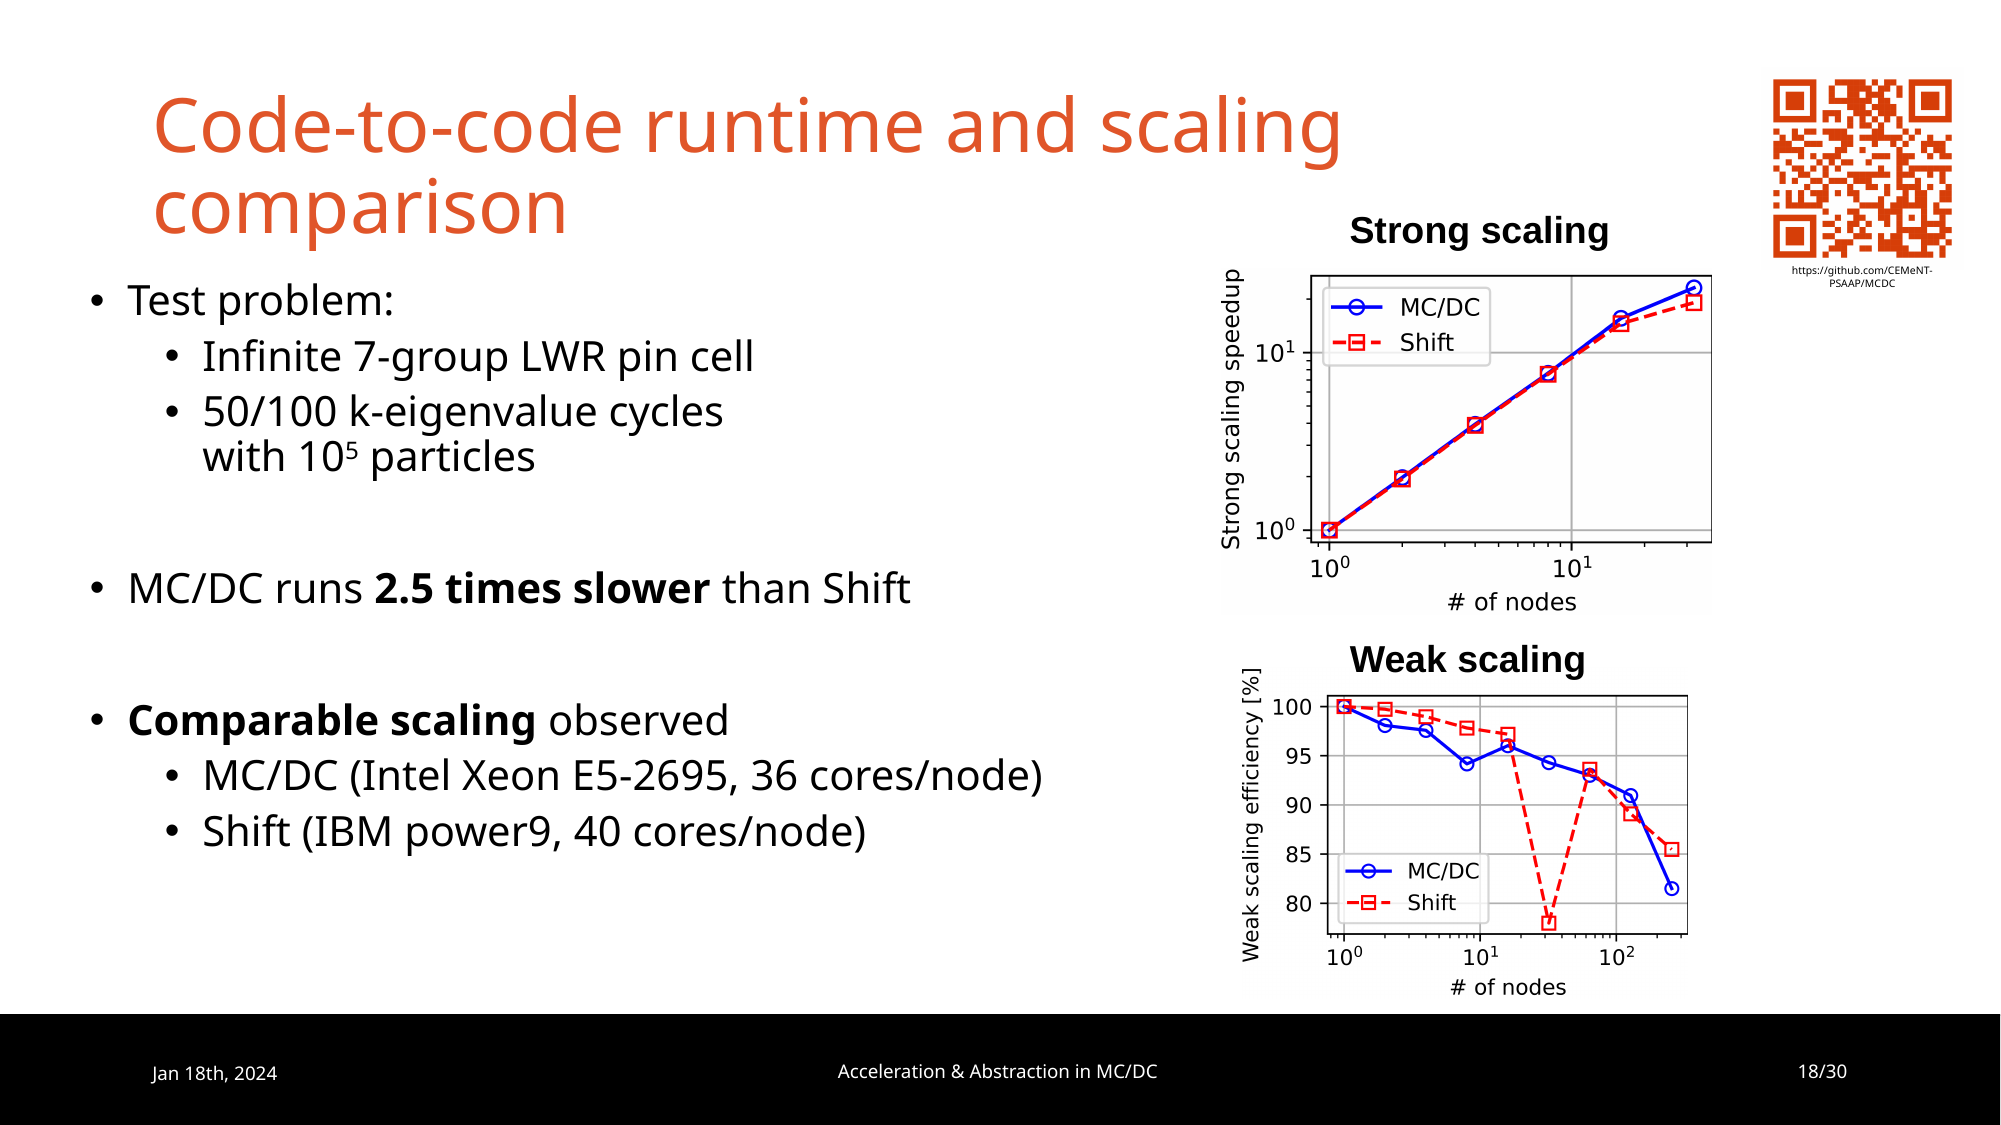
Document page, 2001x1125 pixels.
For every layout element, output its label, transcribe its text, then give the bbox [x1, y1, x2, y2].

list Test problem: Infinite 7-group LWR pin cell 50/100 k-eigenvalue cycles with 105 particles MC/DC runs 2.5 times slower than Shift Comparable scaling observed MC/DC (Intel Xeon E5-2695, 36 cores/node) Shift (IBM power9, 40 cores/node) [74, 272, 1181, 980]
slide_number 18 [1412, 1042, 1863, 1103]
picture [1761, 67, 1964, 270]
picture [1221, 268, 1712, 615]
text_box Strong scaling [1334, 198, 1626, 259]
footer Acceleration & Abstraction in MC/DC [662, 1042, 1338, 1103]
text_box Weak scaling [1334, 627, 1602, 667]
picture [1242, 667, 1688, 999]
title Code-to-code runtime and scaling comparison [137, 59, 1709, 278]
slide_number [137, 1042, 588, 1103]
